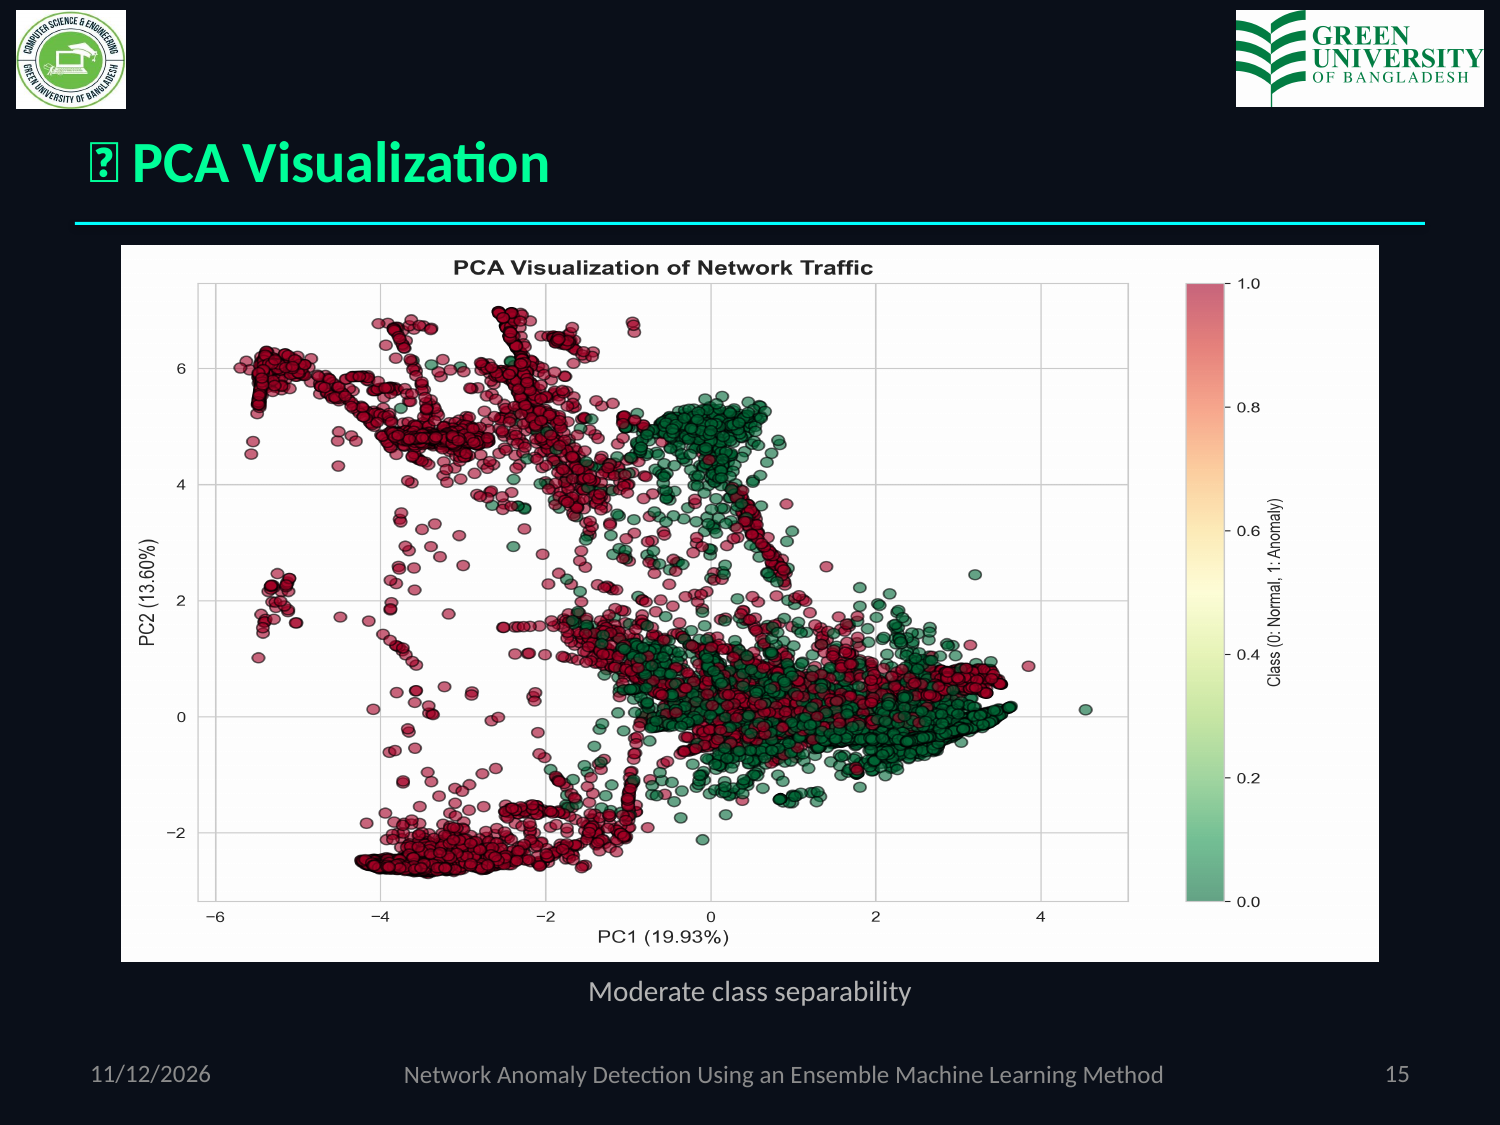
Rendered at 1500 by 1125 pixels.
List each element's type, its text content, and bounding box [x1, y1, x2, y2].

slide_number 15 [1074, 1042, 1425, 1103]
text_box [74, 221, 1426, 226]
text_box Moderate class separability [573, 970, 927, 1015]
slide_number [75, 1042, 425, 1103]
footer Network Anomaly Detection Using an Ensemble Machine Learning Method [363, 1043, 1206, 1104]
text_box 🎨 PCA Visualization [74, 117, 1379, 202]
text_box [0, 0, 1500, 1125]
picture [120, 245, 1380, 962]
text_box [15, 10, 1484, 110]
